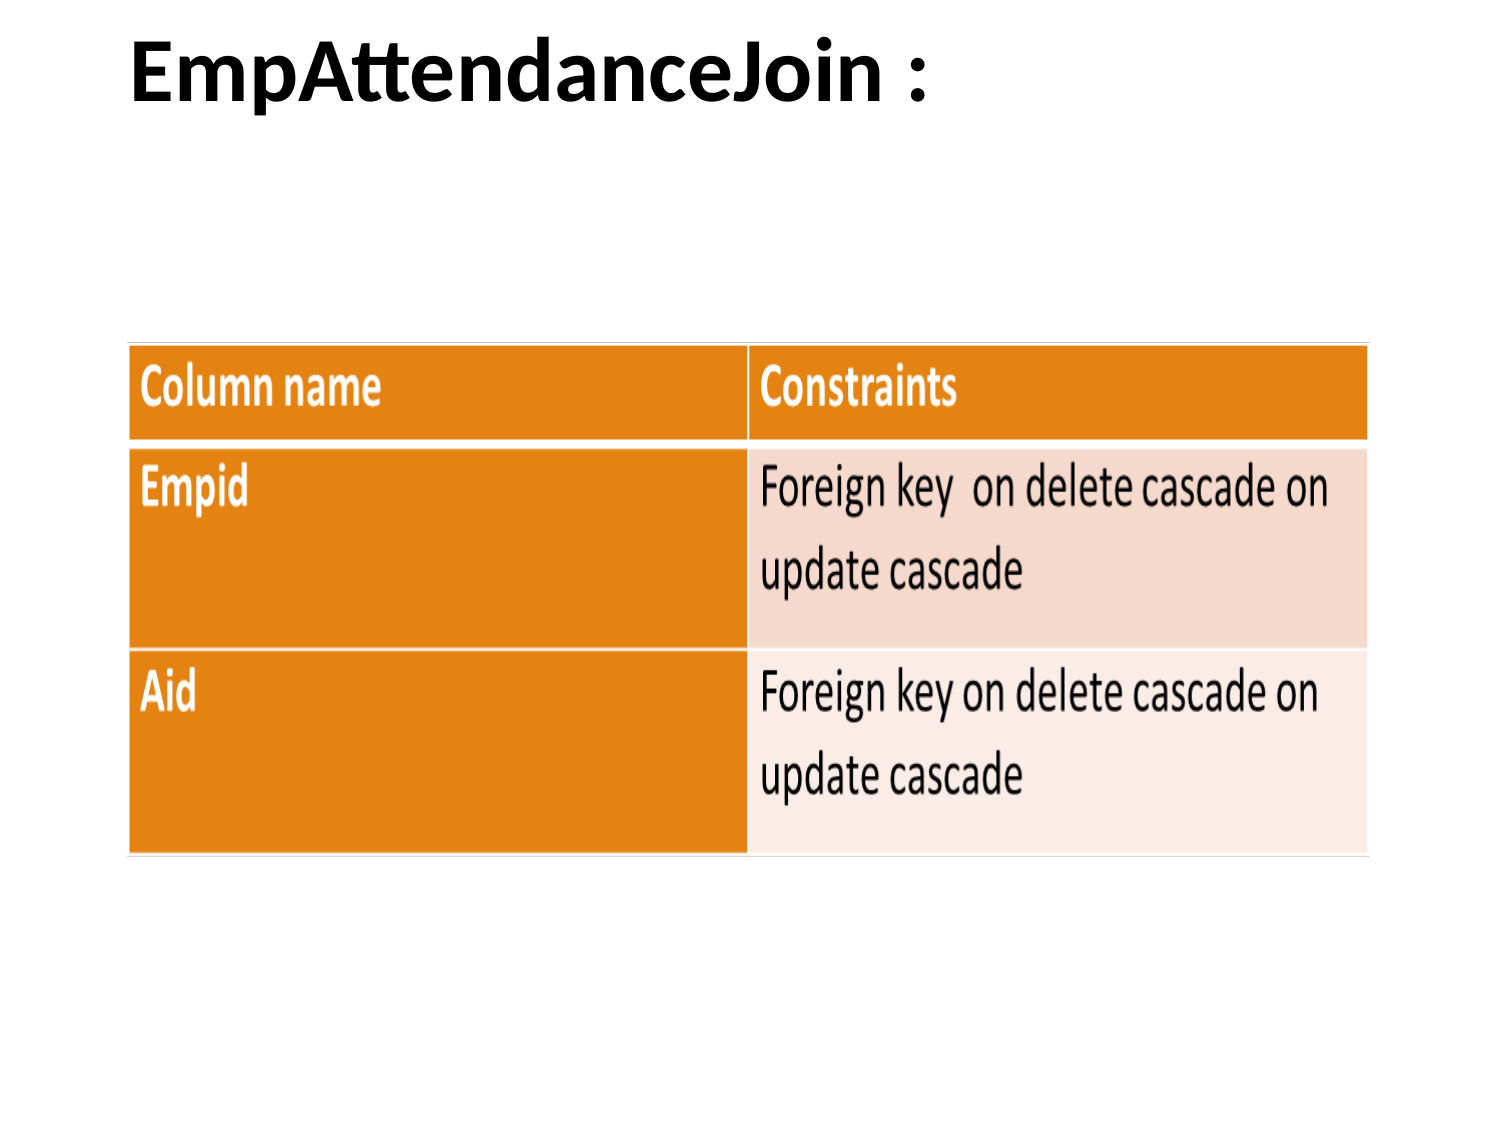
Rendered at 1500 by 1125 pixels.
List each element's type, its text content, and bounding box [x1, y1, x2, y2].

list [127, 326, 1373, 859]
title EmpAttendanceJoin : [75, 0, 987, 256]
